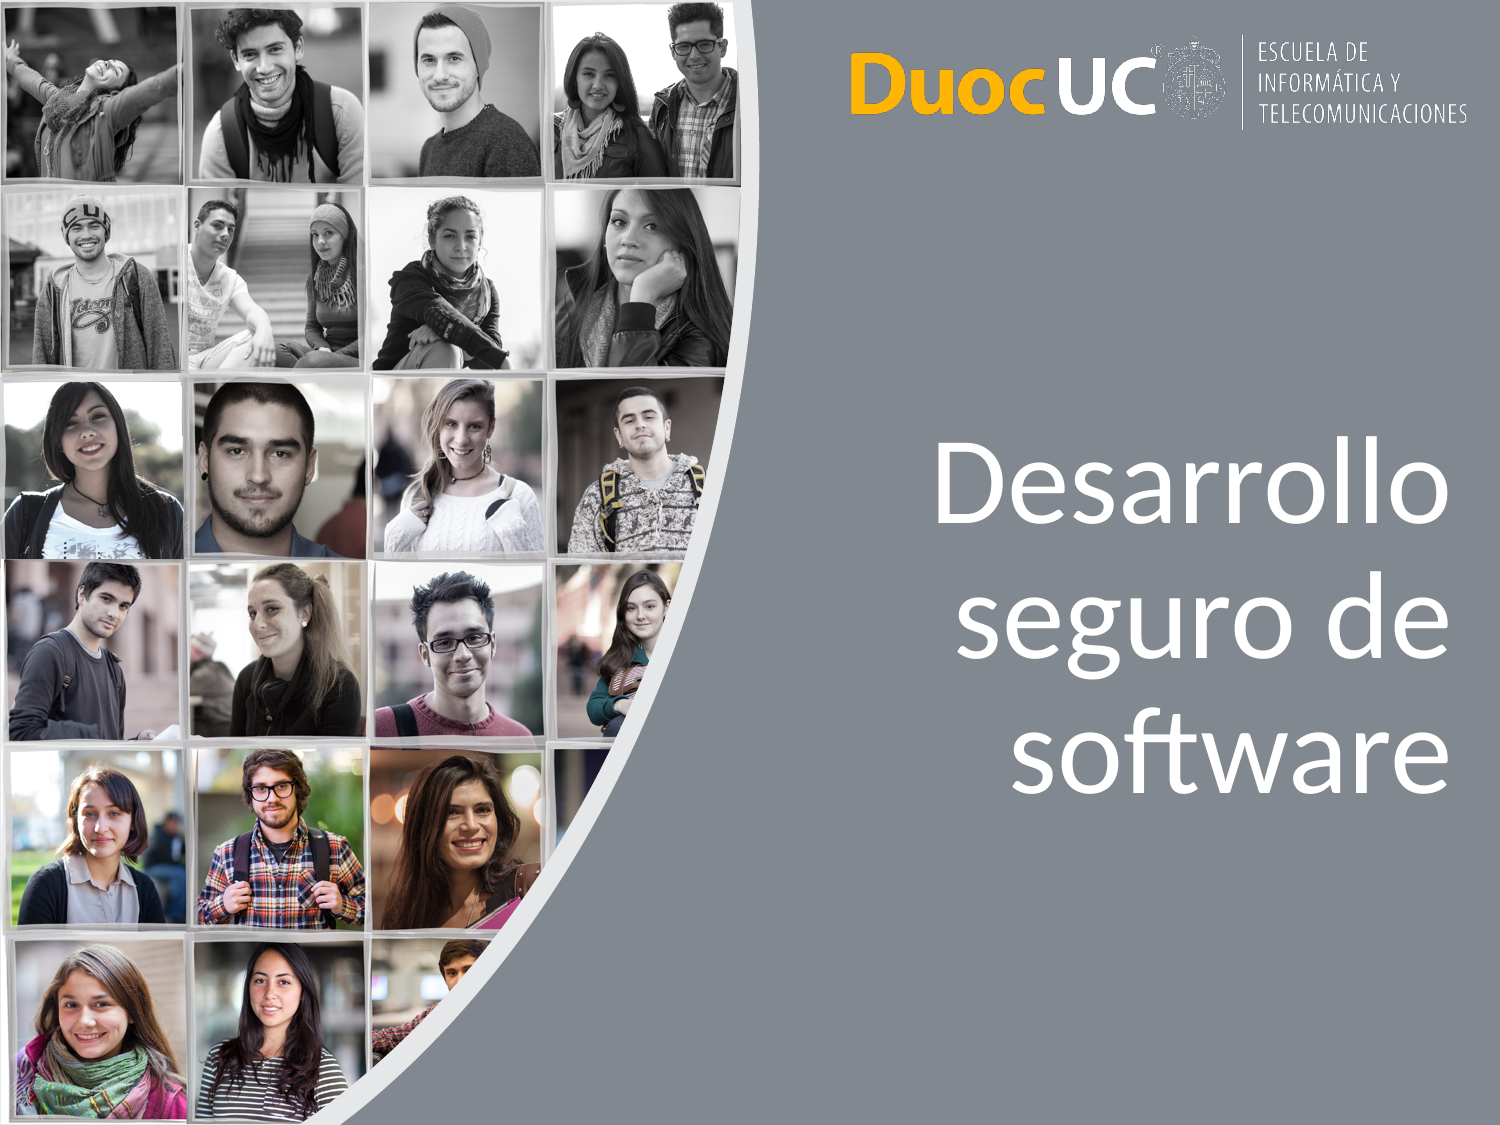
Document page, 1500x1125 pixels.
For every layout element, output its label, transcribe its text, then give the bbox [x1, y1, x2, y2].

picture [851, 34, 1467, 131]
title Desarrollo seguro de software [750, 354, 1468, 829]
picture [0, 1, 742, 1124]
